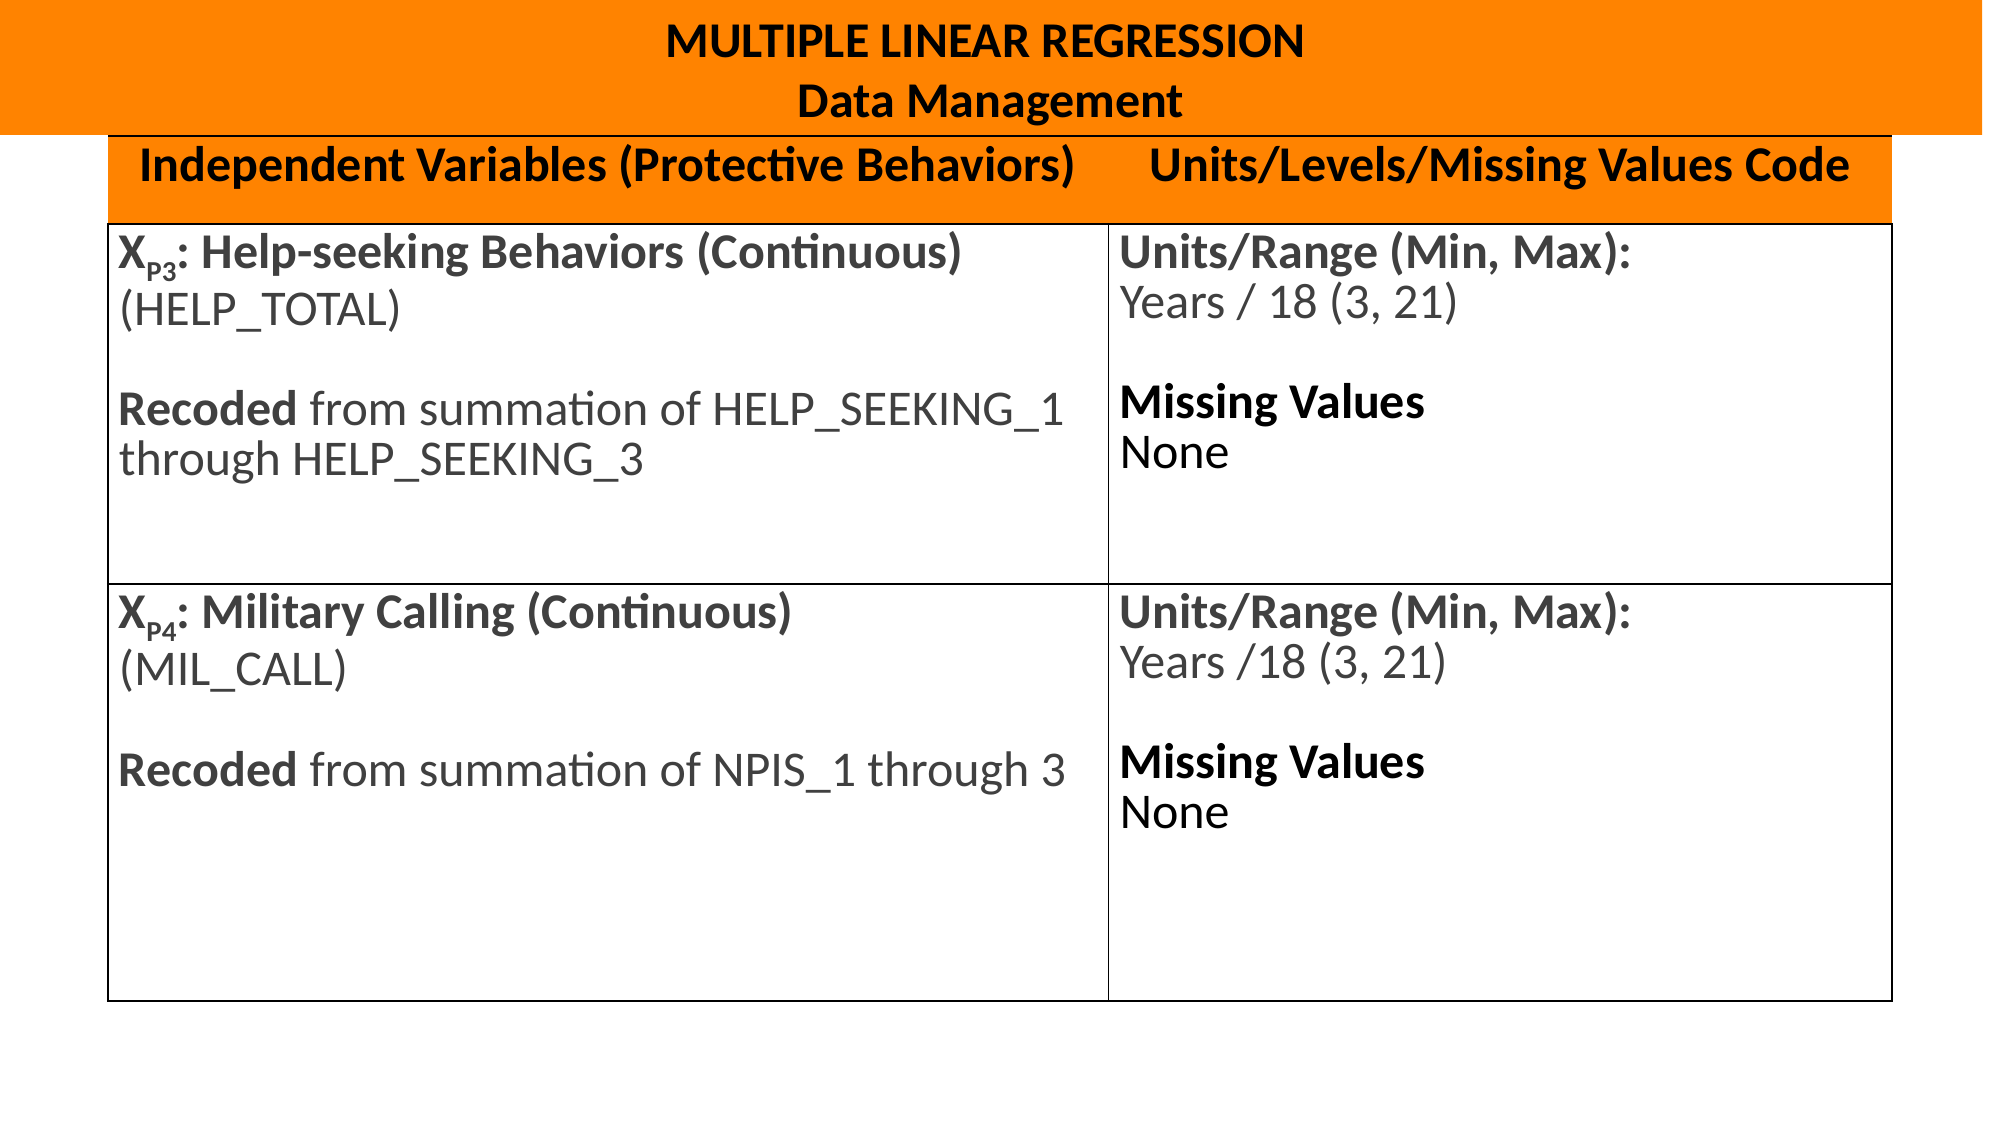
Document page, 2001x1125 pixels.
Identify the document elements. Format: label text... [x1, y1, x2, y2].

table_cell Units/Range (Min, Max): Years / 18 (3, 21) Missing Values None [1109, 225, 1891, 583]
table_header Units/Levels/Missing Values Code [1109, 137, 1892, 223]
table_header Independent Variables (Protective Behaviors) [108, 137, 1109, 223]
text_box MULTIPLE LINEAR REGRESSION Data Management [0, 0, 1983, 135]
table_cell XP4: Military Calling (Continuous) (MIL_CALL) Recoded from summation of NPIS_1 through 3 [109, 585, 1108, 1000]
table_cell Units/Range (Min, Max): Years /18 (3, 21) Missing Values None [1109, 585, 1891, 1000]
table_cell XP3: Help-seeking Behaviors (Continuous) (HELP_TOTAL) Recoded from summation of HELP_SEEKING_1 through HELP_SEEKING_3 [109, 225, 1108, 583]
